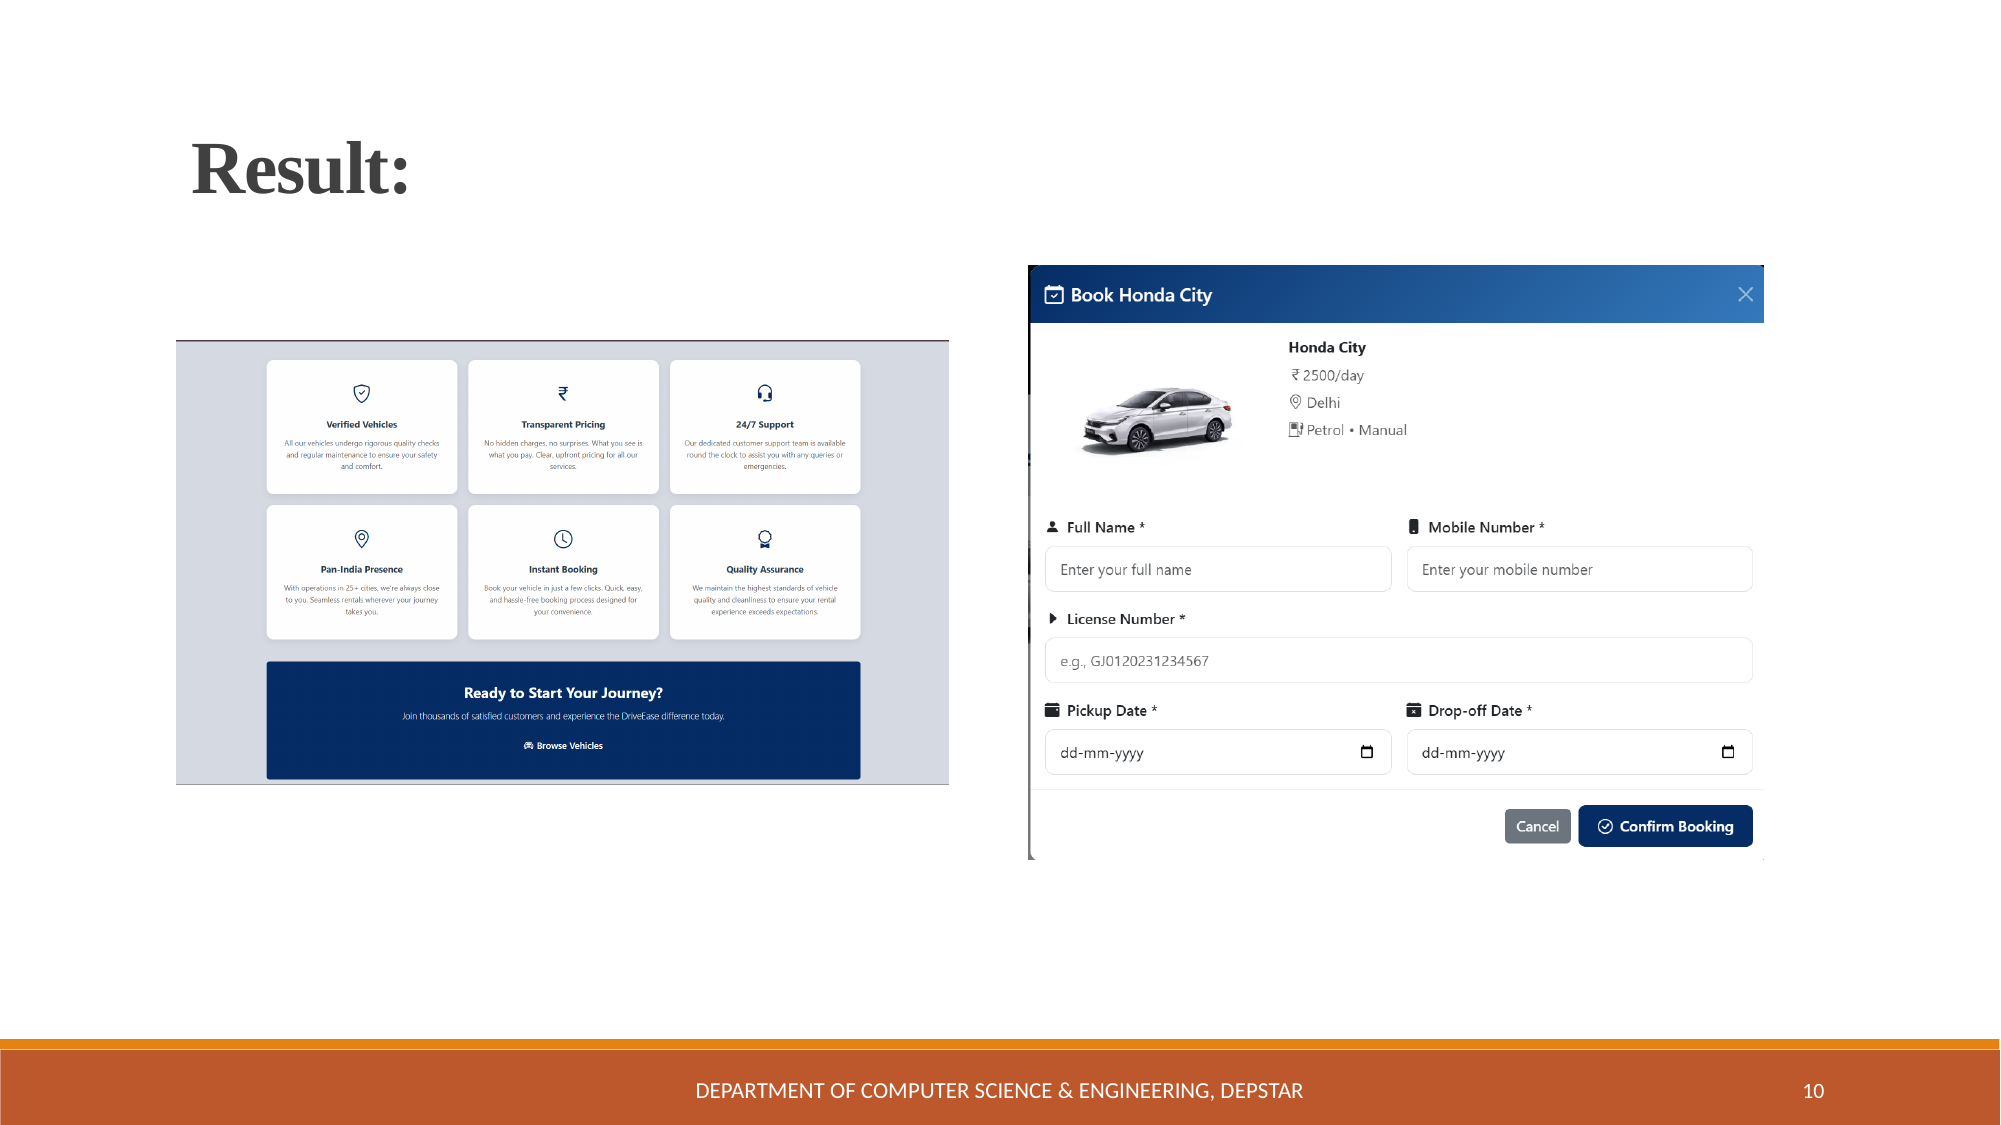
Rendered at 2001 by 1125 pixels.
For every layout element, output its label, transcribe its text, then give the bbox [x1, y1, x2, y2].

slide_number 10 [1624, 1059, 1840, 1120]
footer Department of Computer Science & Engineering, DEPSTAR [604, 1059, 1396, 1120]
title Result: [176, 116, 1827, 217]
picture [1027, 265, 1764, 860]
picture [175, 339, 949, 786]
